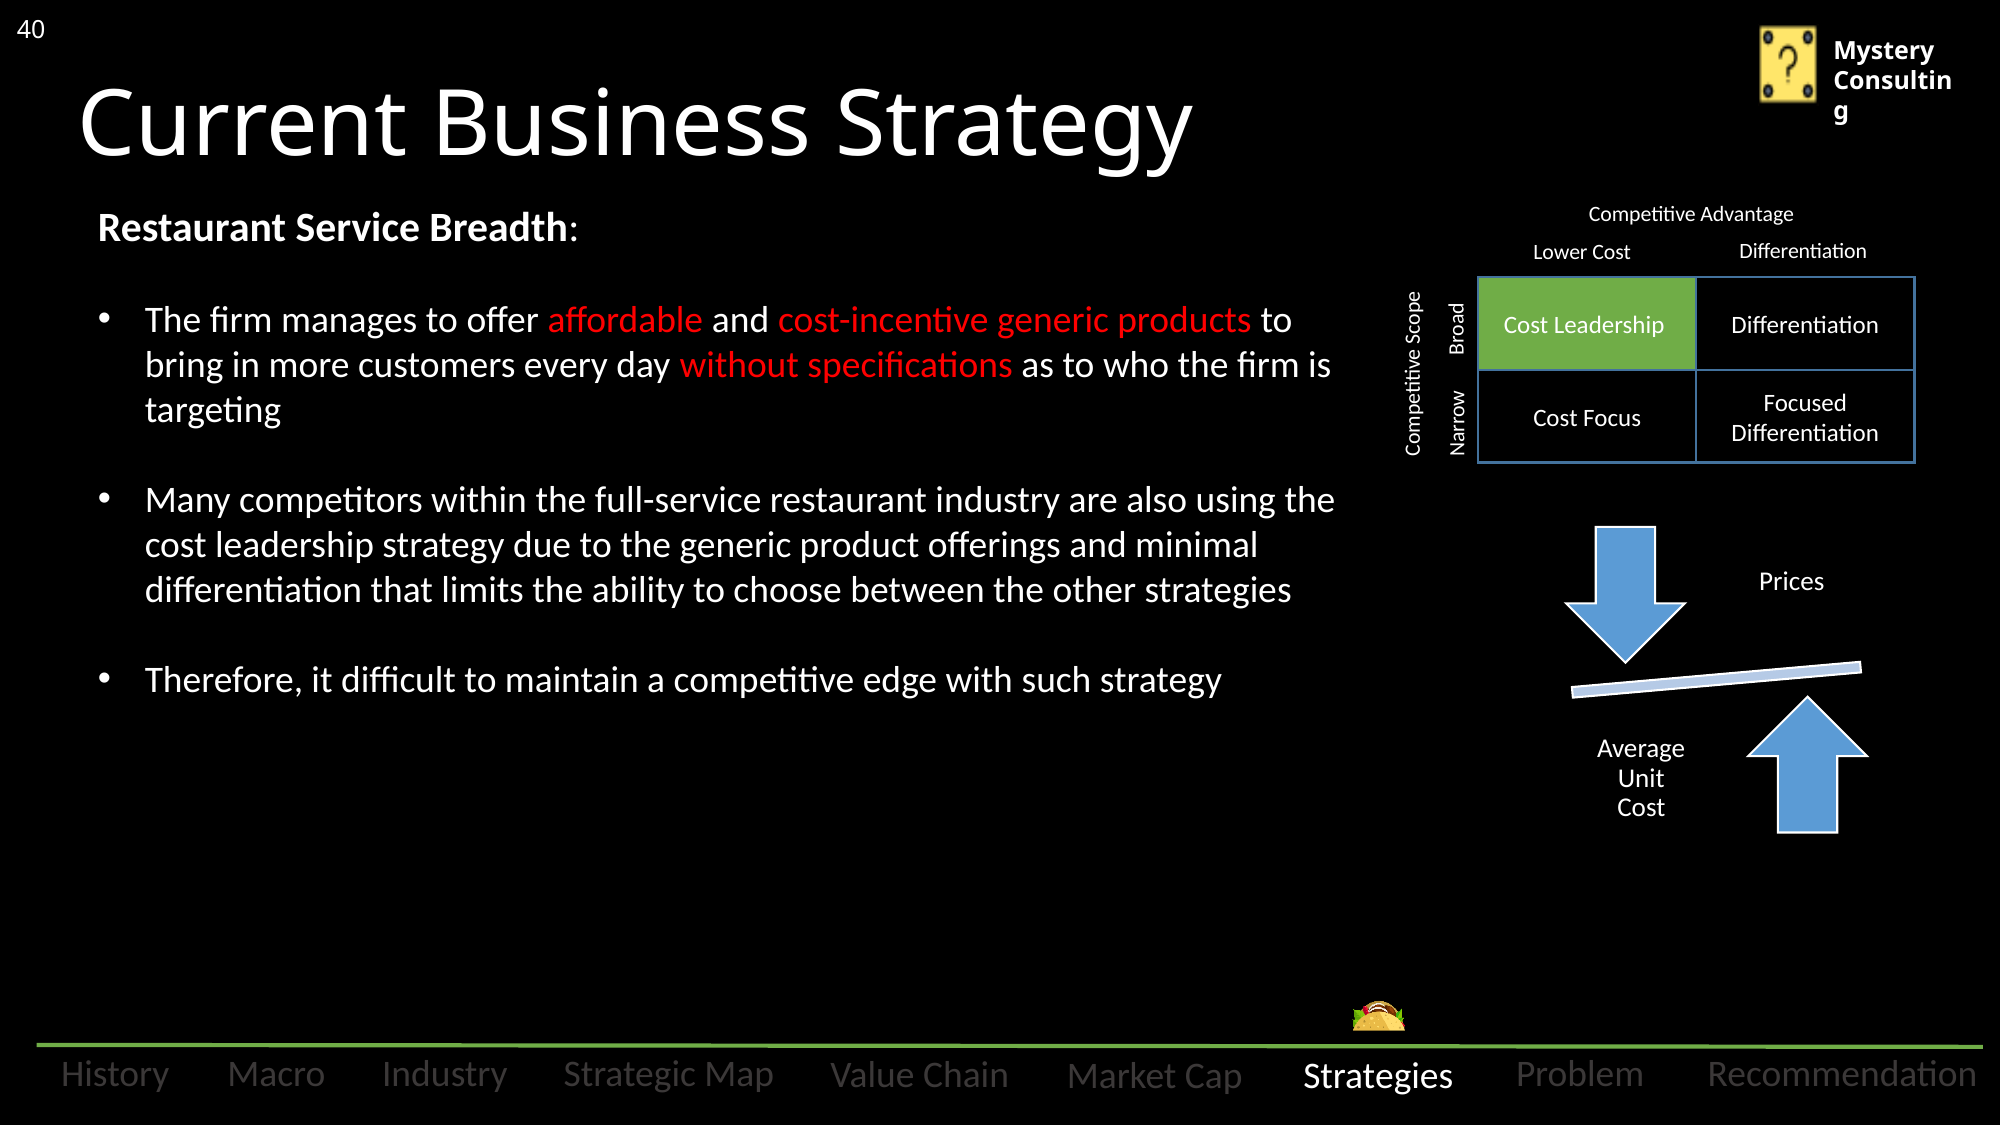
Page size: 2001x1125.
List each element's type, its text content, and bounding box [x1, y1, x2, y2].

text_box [1518, 509, 1915, 850]
slide_number 40 [0, 0, 63, 60]
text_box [1390, 192, 1915, 472]
picture [1352, 989, 1405, 1042]
text_box Restaurant Service Breadth: The firm manages to offer affordable and cost-incentive generic products to bring in more customers every day without specifications as to who the firm is targeting Many competitors within the full-service restaurant industry are also using the cost leadership strategy due to the generic product offerings and minimal differentiation that limits the ability to choose between the other strategies Therefore, it difficult to maintain a competitive edge with such strategy [82, 191, 1390, 980]
title Current Business Strategy [62, 59, 1759, 193]
picture [1758, 24, 1819, 106]
